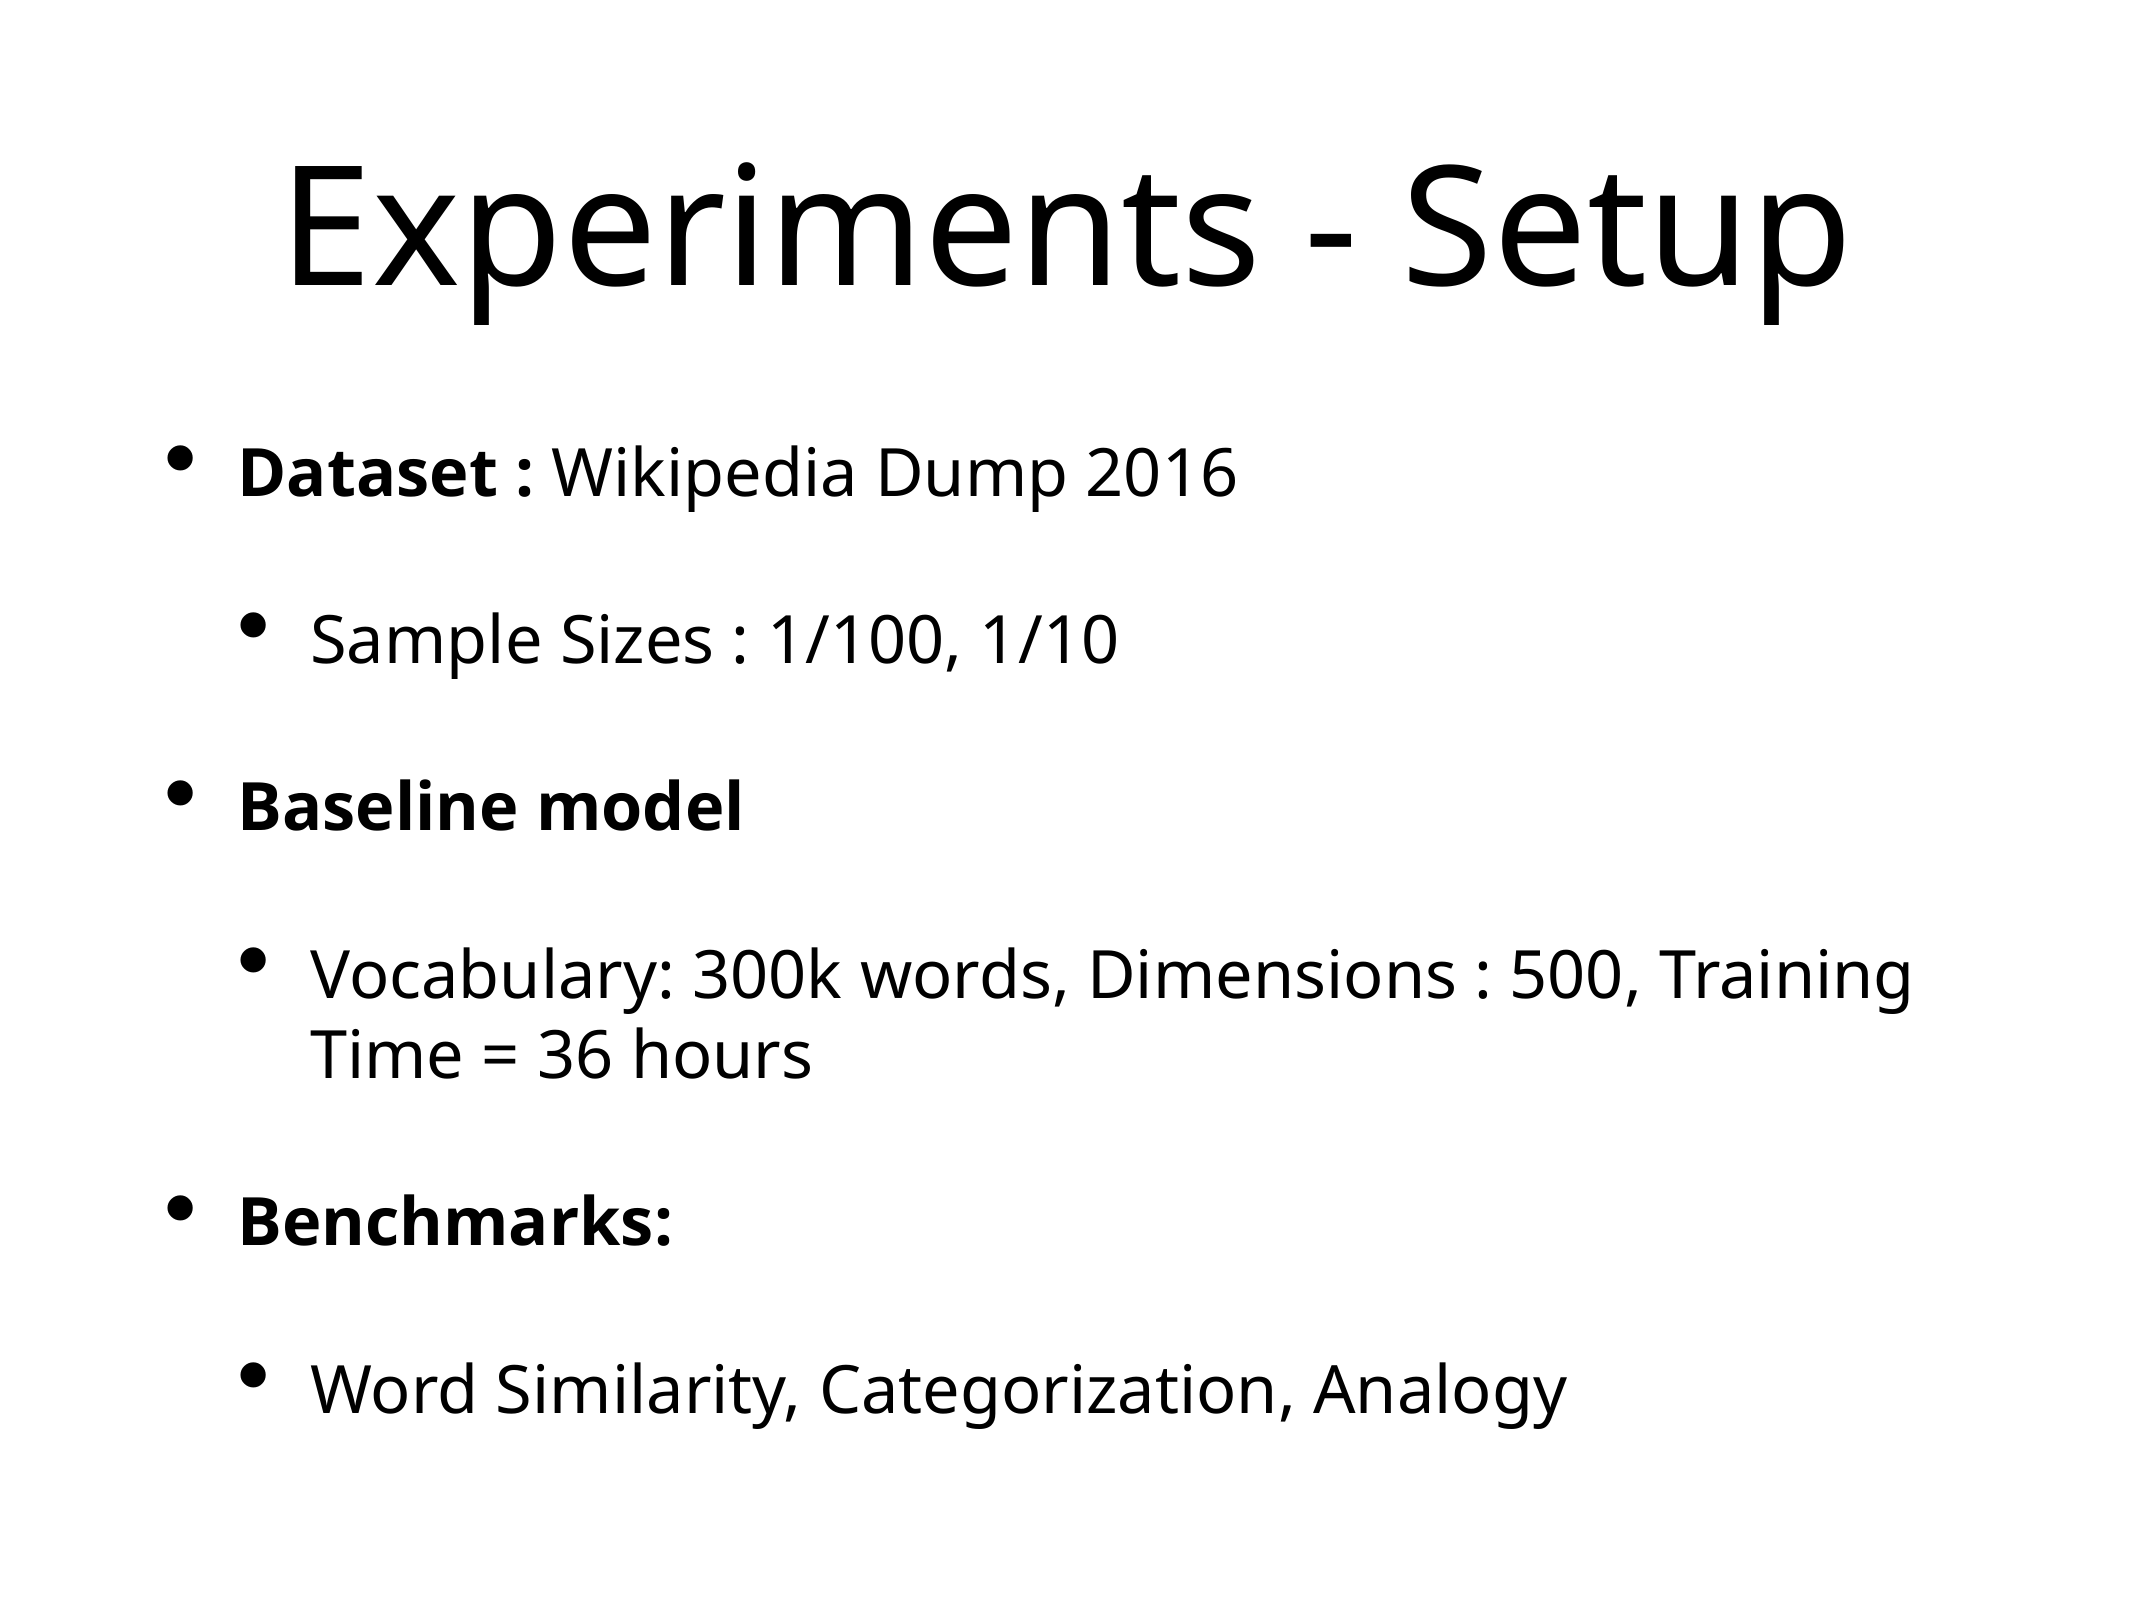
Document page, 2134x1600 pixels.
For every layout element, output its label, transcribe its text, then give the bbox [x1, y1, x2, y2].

list Dataset : Wikipedia Dump 2016 Sample Sizes : 1/100, 1/10 Baseline model Vocabulary: 300k words, Dimensions : 500, Training Time = 36 hours Benchmarks: Word Similarity, Categorization, Analogy [155, 550, 1978, 1583]
title Experiments - Setup [155, 41, 1978, 397]
